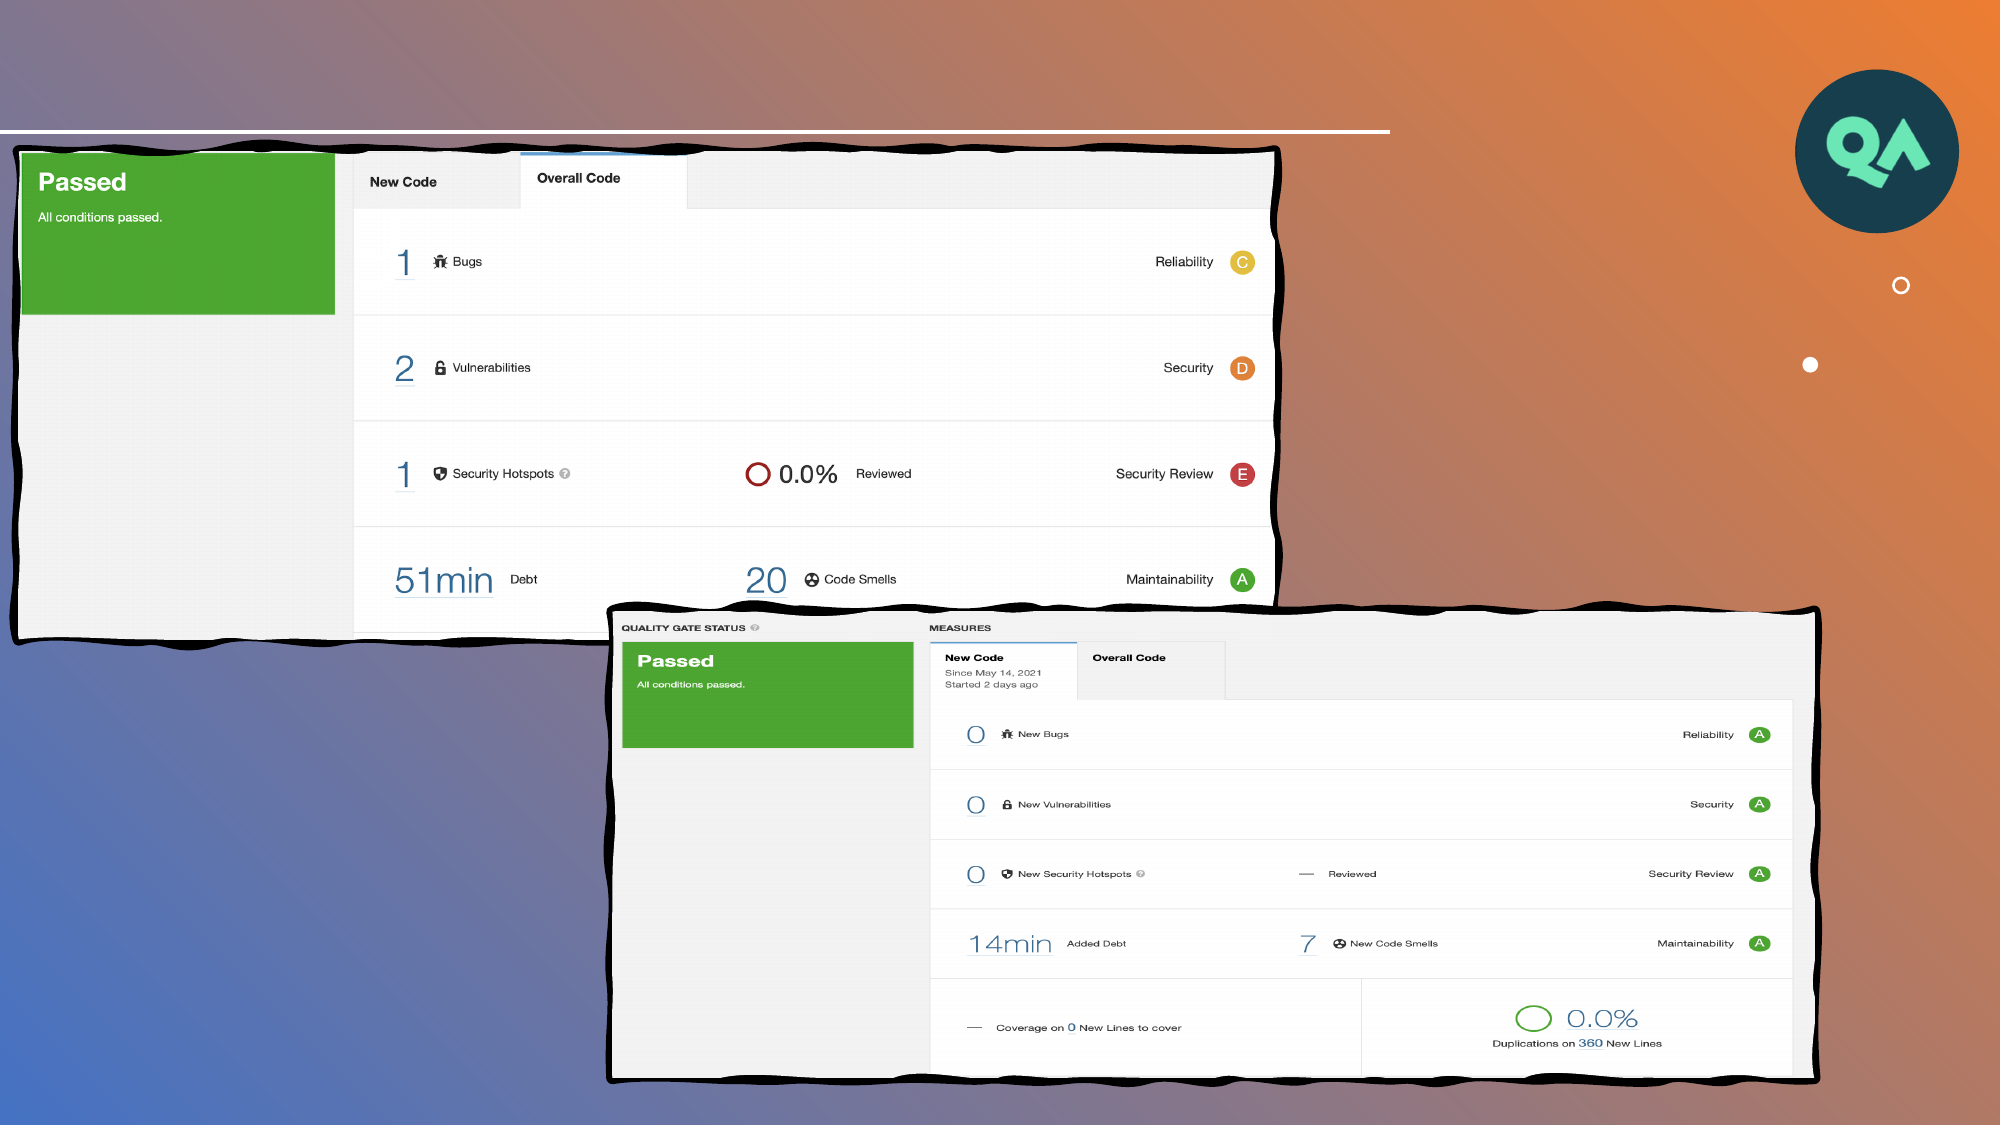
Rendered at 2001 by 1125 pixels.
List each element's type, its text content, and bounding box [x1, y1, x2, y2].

title Testing [1, 134, 1043, 295]
text_box [0, 0, 2000, 1125]
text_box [18, 151, 1815, 1078]
picture [1795, 69, 1960, 234]
text_box [1815, 358, 1819, 371]
text_box [1892, 276, 1910, 295]
